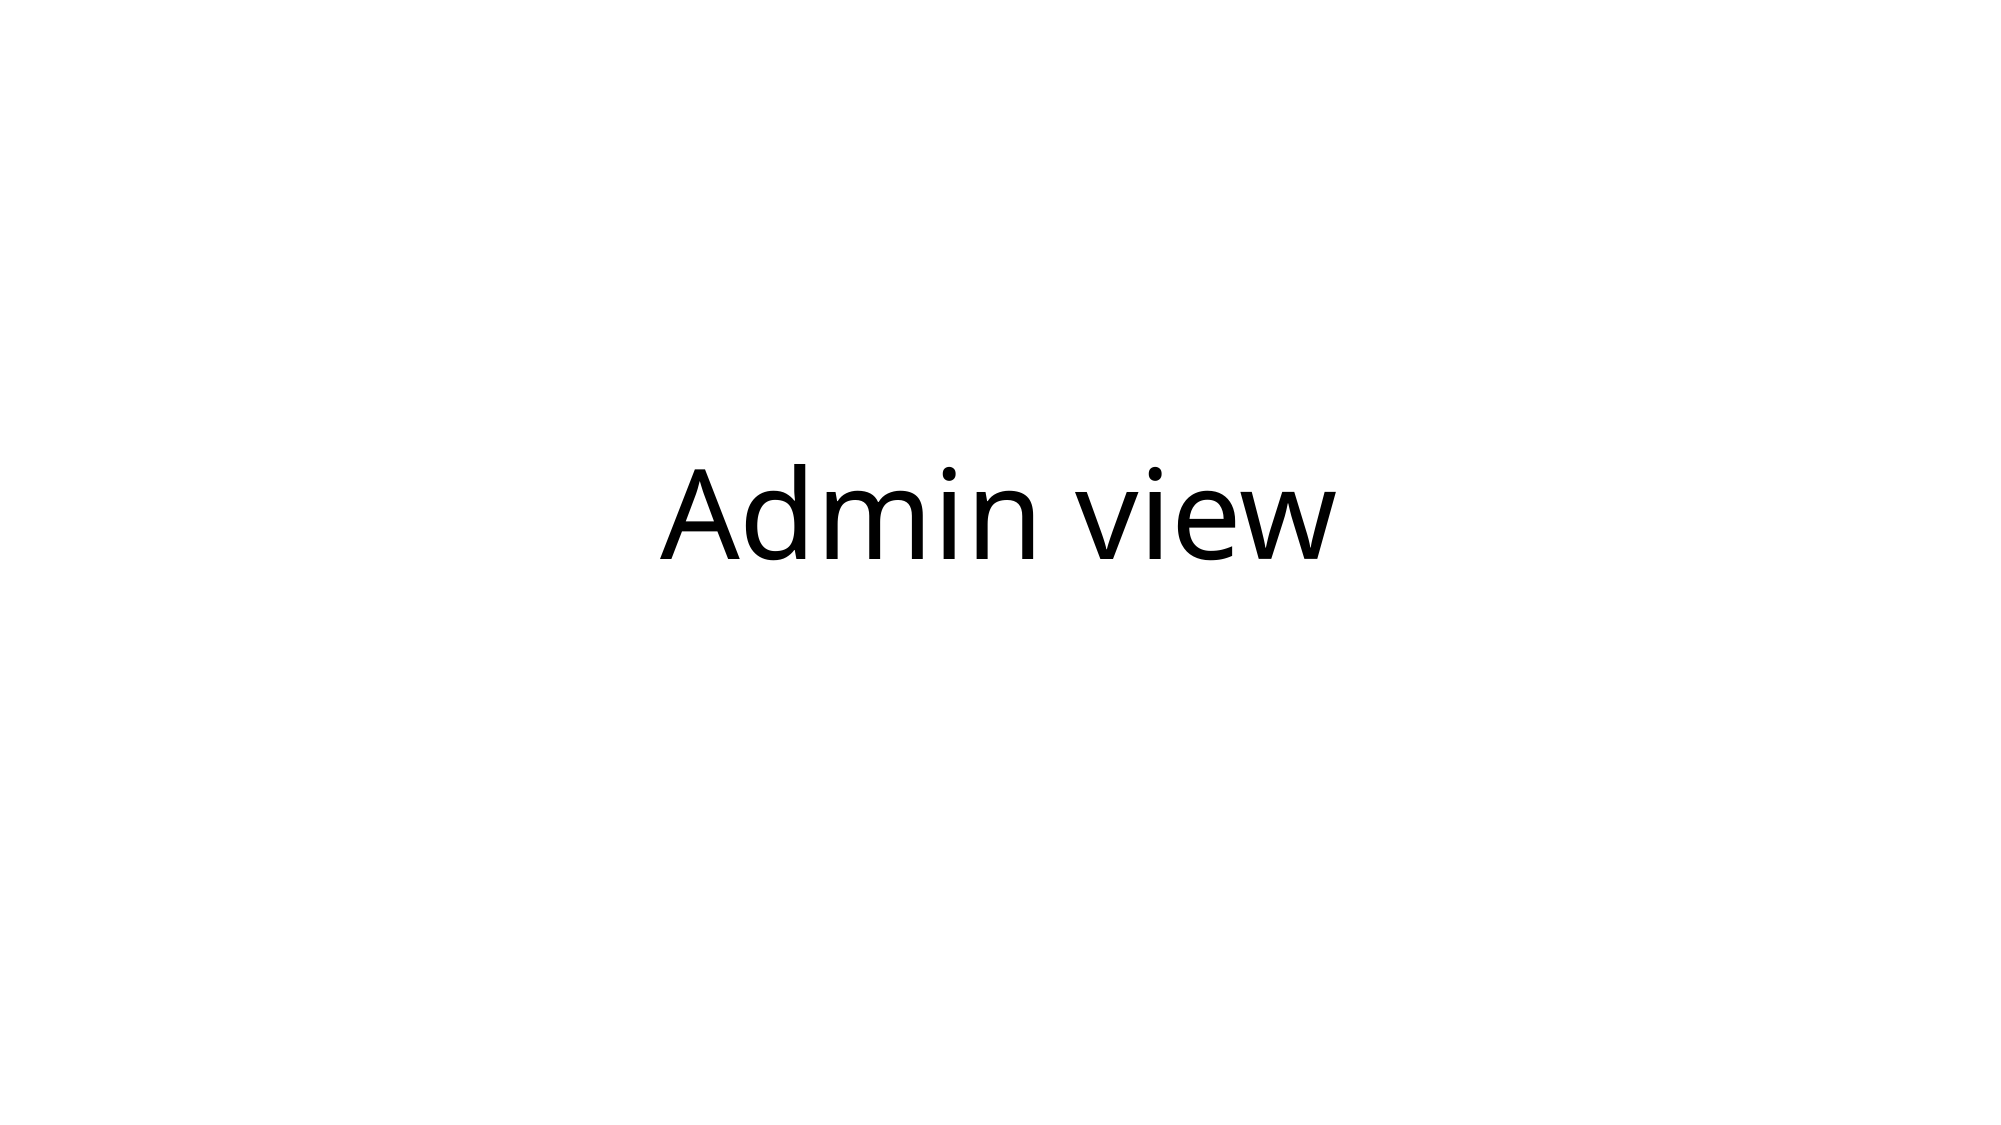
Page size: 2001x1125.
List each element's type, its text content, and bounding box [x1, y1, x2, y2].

title Admin view [136, 126, 1862, 594]
